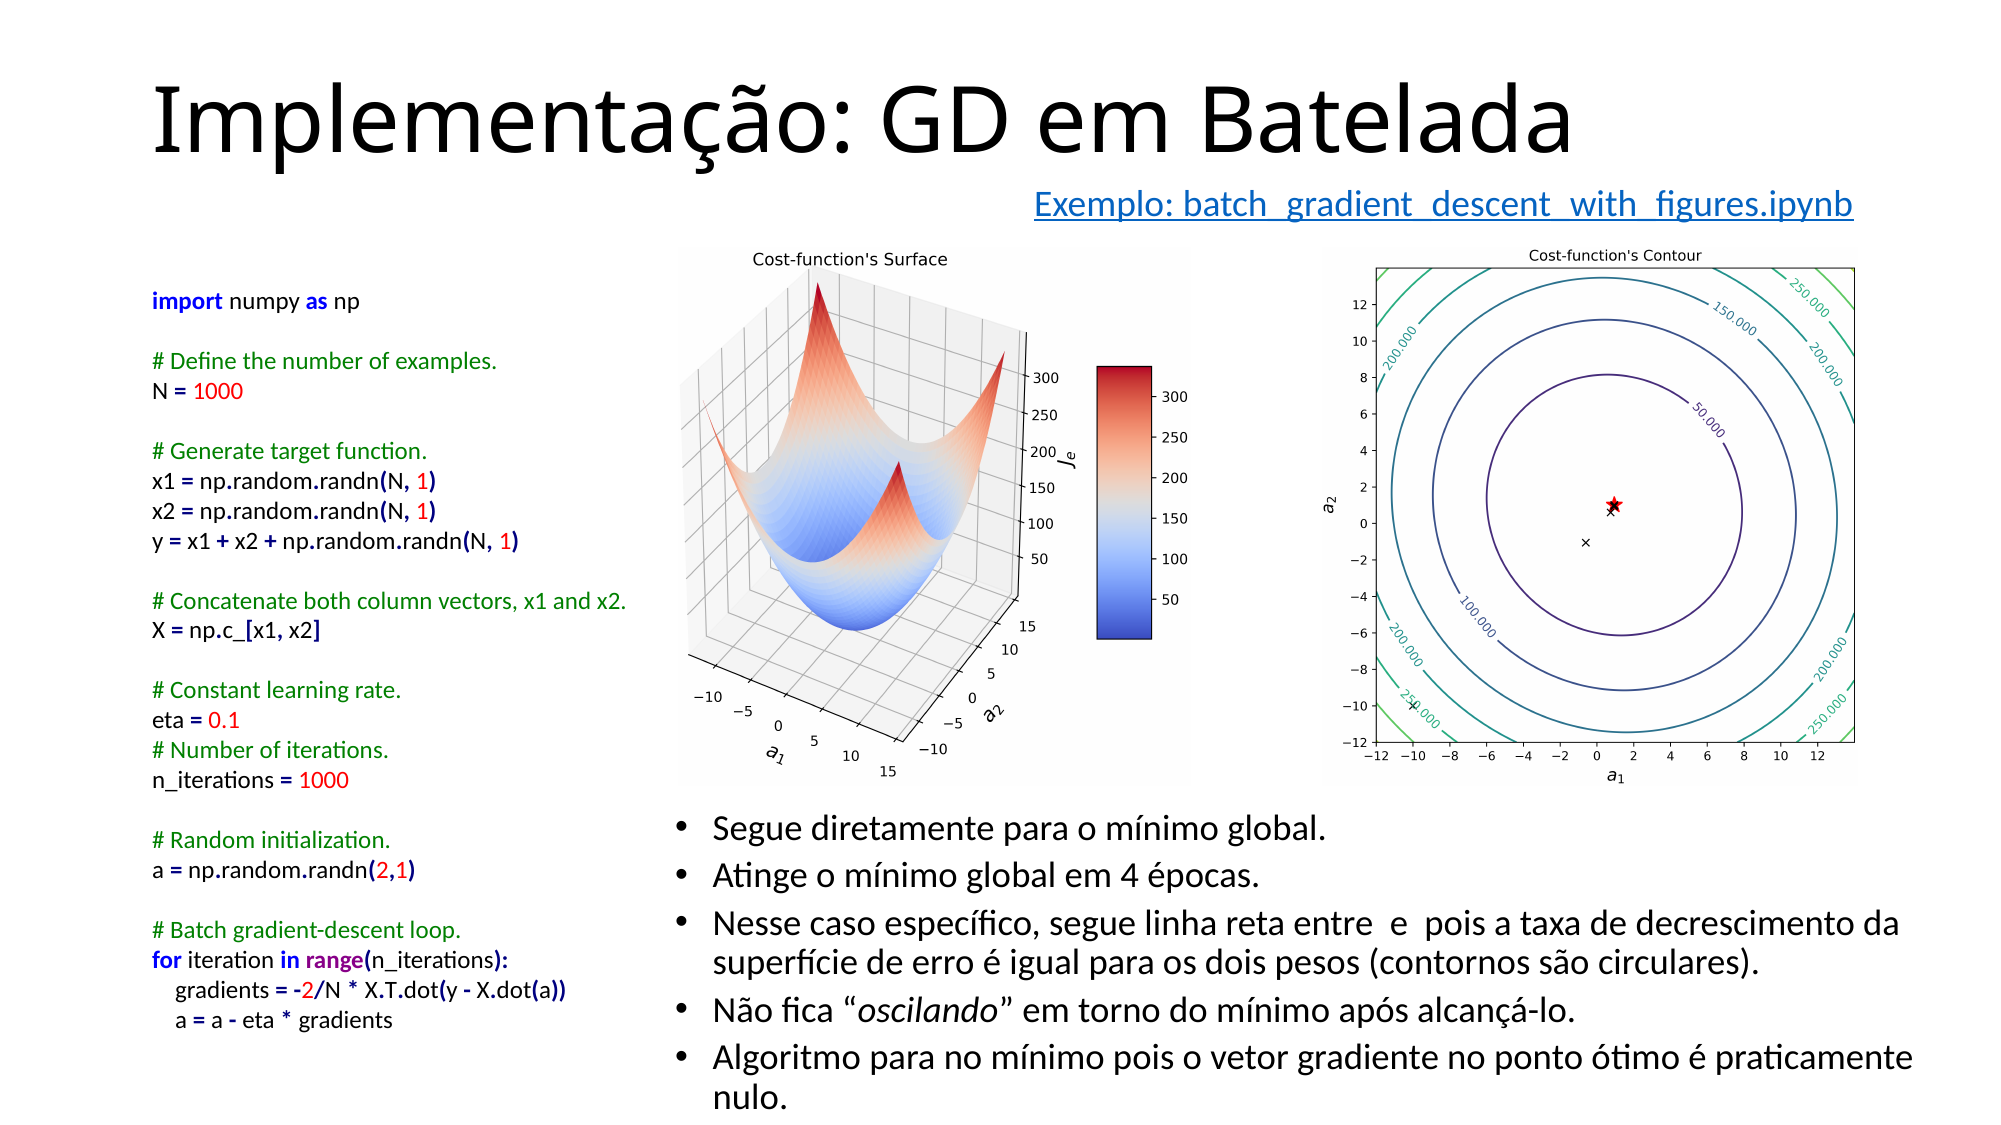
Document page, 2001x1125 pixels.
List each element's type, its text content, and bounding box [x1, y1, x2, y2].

title Implementação: GD em Batelada [137, 59, 1934, 186]
text_box import numpy as np # Define the number of examples. N = 1000 # Generate target function. x1 = np.random.randn(N, 1) x2 = np.random.randn(N, 1) y = x1 + x2 + np.random.randn(N, 1) # Concatenate both column vectors, x1 and x2. X = np.c_[x1, x2] # Constant learning rate. eta = 0.1 # Number of iterations. n_iterations = 1000 # Random initialization. a = np.random.randn(2,1) # Batch gradient-descent loop. for iteration in range(n_iterations): gradients = -2/N * X.T.dot(y - X.dot(a)) a = a - eta * gradients [137, 277, 679, 1041]
picture [678, 247, 1191, 786]
picture [1321, 247, 1858, 786]
text_box Exemplo: batch_gradient_descent_with_figures.ipynb [1015, 171, 1873, 231]
